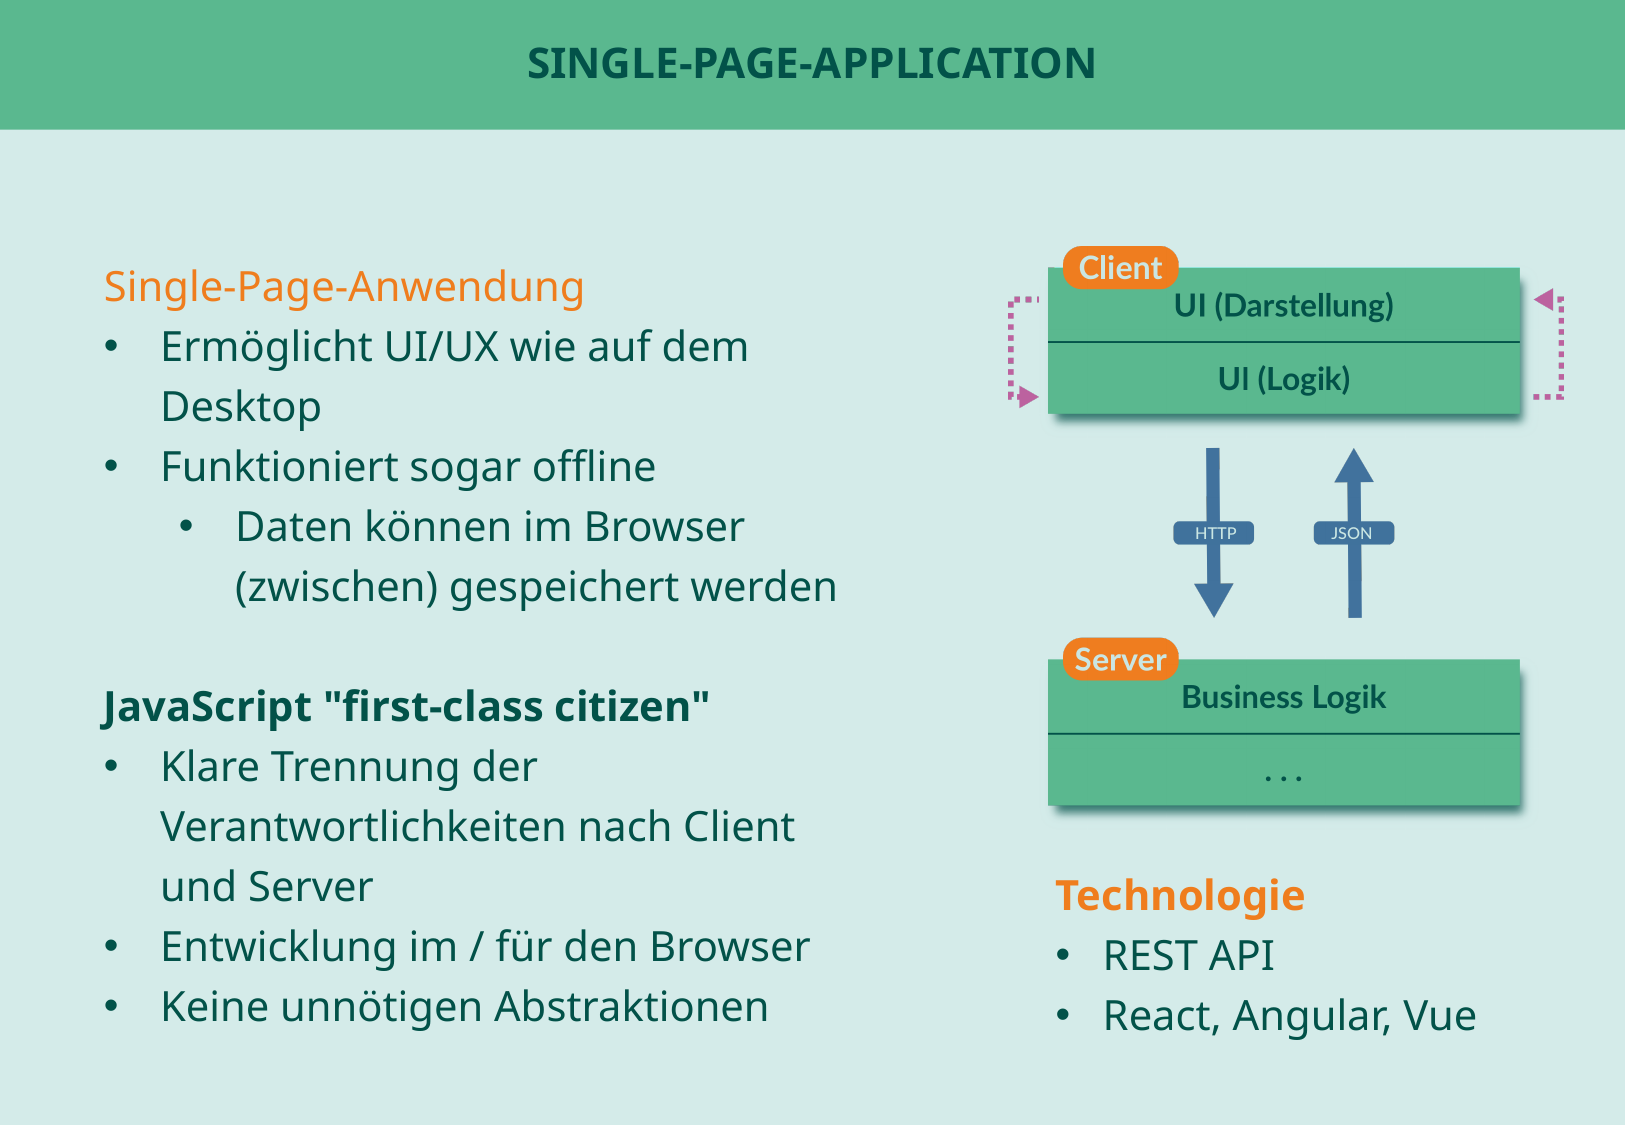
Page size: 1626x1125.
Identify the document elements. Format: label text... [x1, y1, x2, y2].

text_box Single-Page-Anwendung Ermöglicht UI/UX wie auf dem Desktop Funktioniert sogar offline Daten können im Browser (zwischen) gespeichert werden JavaScript "first-class citizen" Klare Trennung der Verantwortlichkeiten nach Client und Server Entwicklung im / für den Browser Keine unnötigen Abstraktionen [89, 242, 892, 1098]
picture [1008, 246, 1564, 832]
title Single-Page-Application [0, 0, 1625, 130]
text_box Technologie REST API React, Angular, Vue [1040, 851, 1542, 1125]
